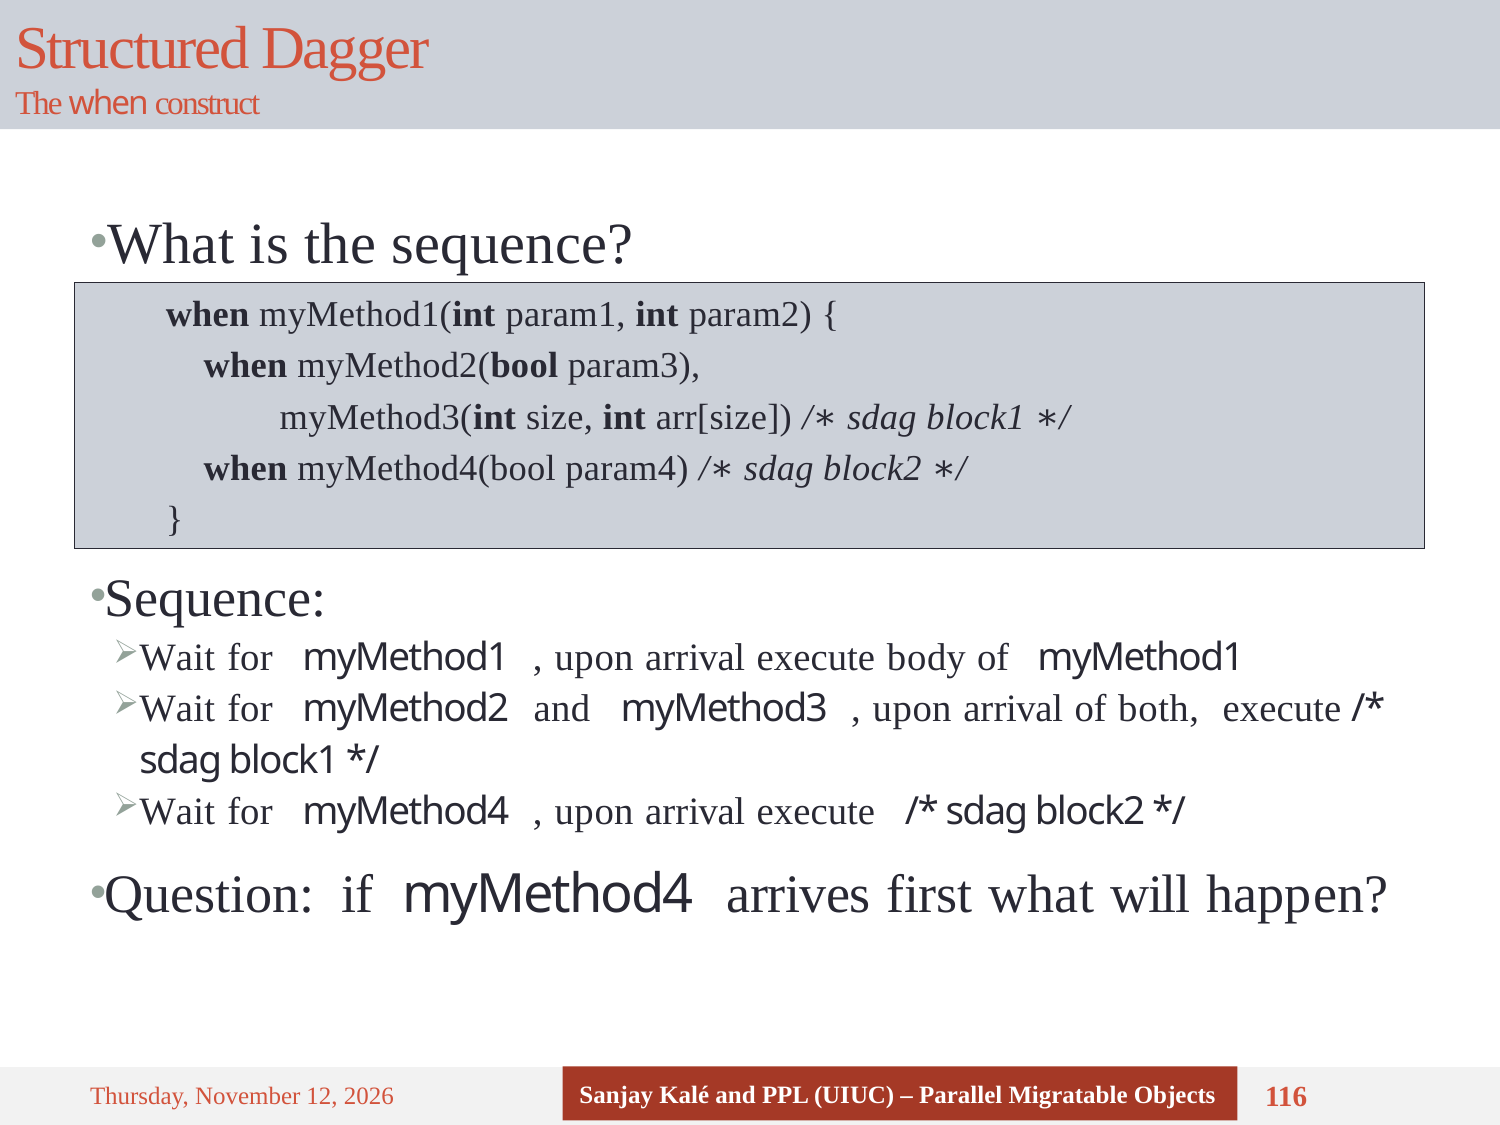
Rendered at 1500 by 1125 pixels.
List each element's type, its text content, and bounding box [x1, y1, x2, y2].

text_box when myMethod1(int param1, int param2) { when myMethod2(bool param3), myMethod3(int size, int arr[size]) /∗ sdag block1 ∗/ when myMethod4(bool param4) /∗ sdag block2 ∗/ } [74, 283, 1425, 549]
list Sequence: Wait for myMethod1 , upon arrival execute body of myMethod1 Wait for myMethod2 and myMethod3 , upon arrival of both, execute /* sdag block1 */ Wait for myMethod4 , upon arrival execute /* sdag block2 */ Question: if myMethod4 arrives first what will happen? [75, 549, 1425, 997]
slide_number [75, 1067, 550, 1122]
slide_number 116 [1250, 1067, 1425, 1122]
title Structured Dagger The when construct [0, 0, 1500, 130]
footer Sanjay Kalé and PPL (UIUC) – Parallel Migratable Objects [562, 1066, 1238, 1121]
text_box What is the sequence? [74, 198, 1425, 283]
